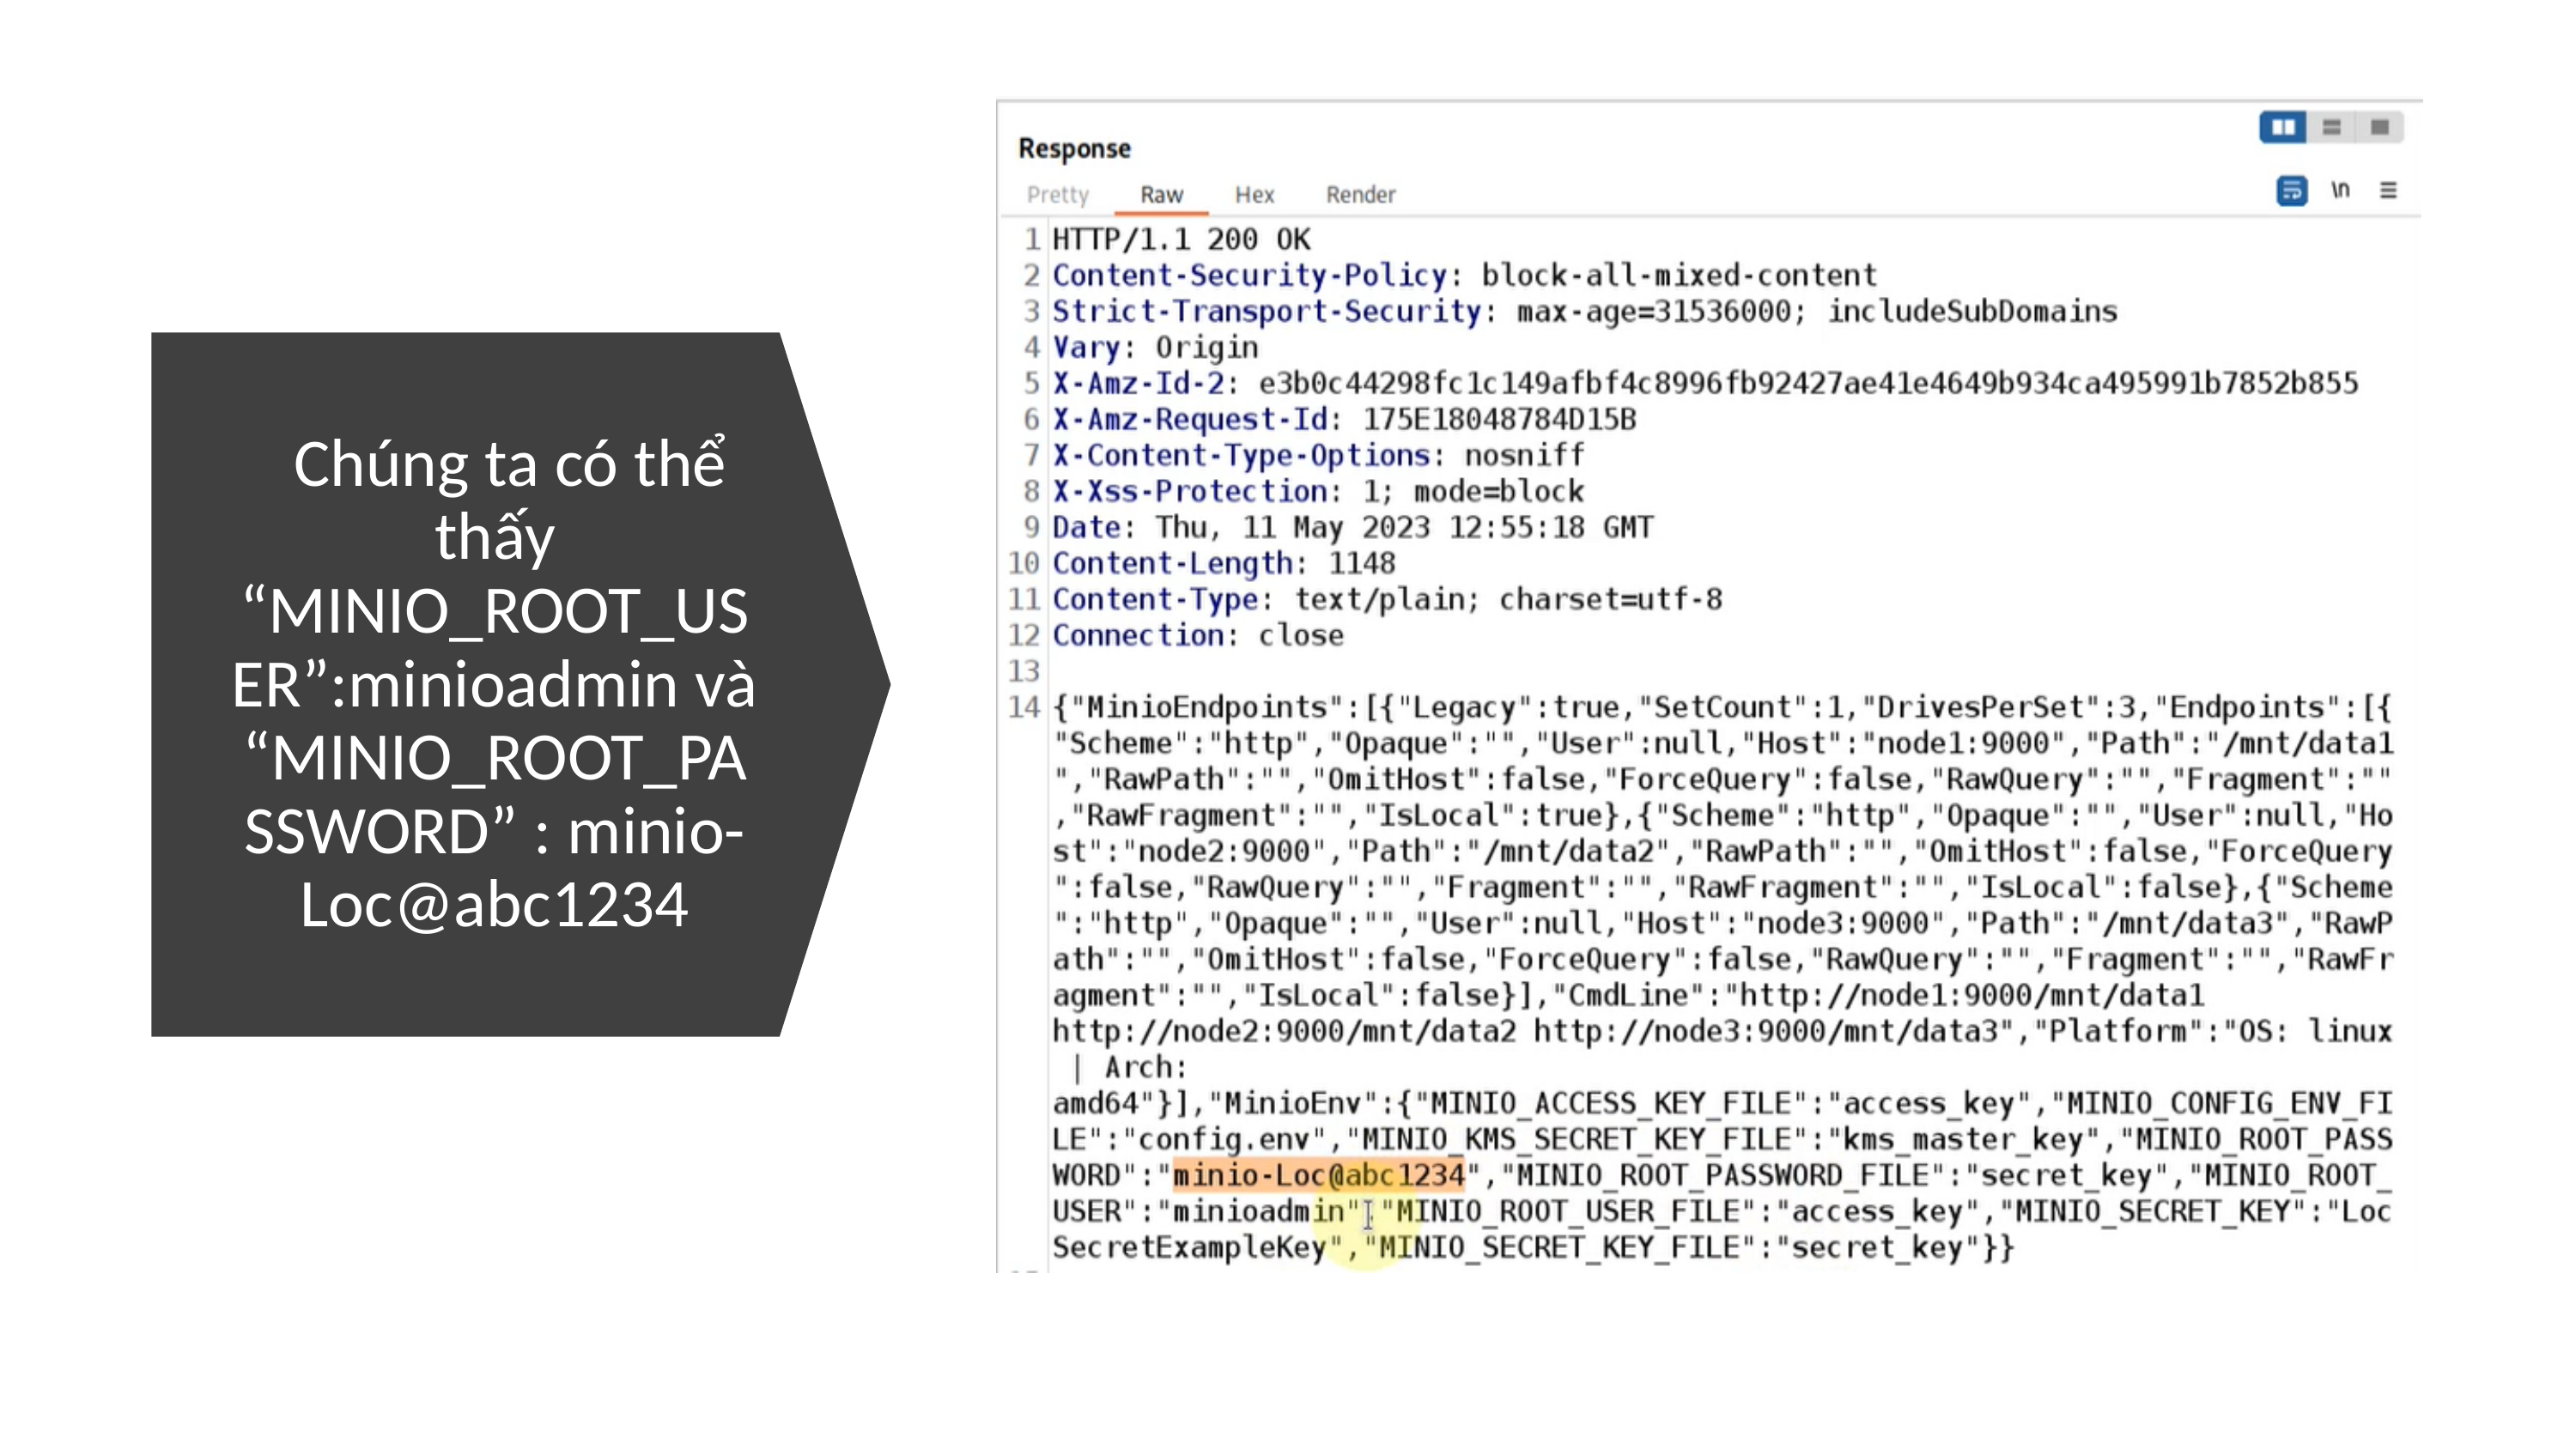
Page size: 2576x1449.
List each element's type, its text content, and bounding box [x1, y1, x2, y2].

text_box [149, 330, 893, 1039]
text_box Chúng ta có thể thấy “MINIO_ROOT_USER”:minioadmin và “MINIO_ROOT_PASSWORD” : minio-Loc@abc1234 [217, 415, 773, 954]
picture [995, 96, 2423, 1273]
